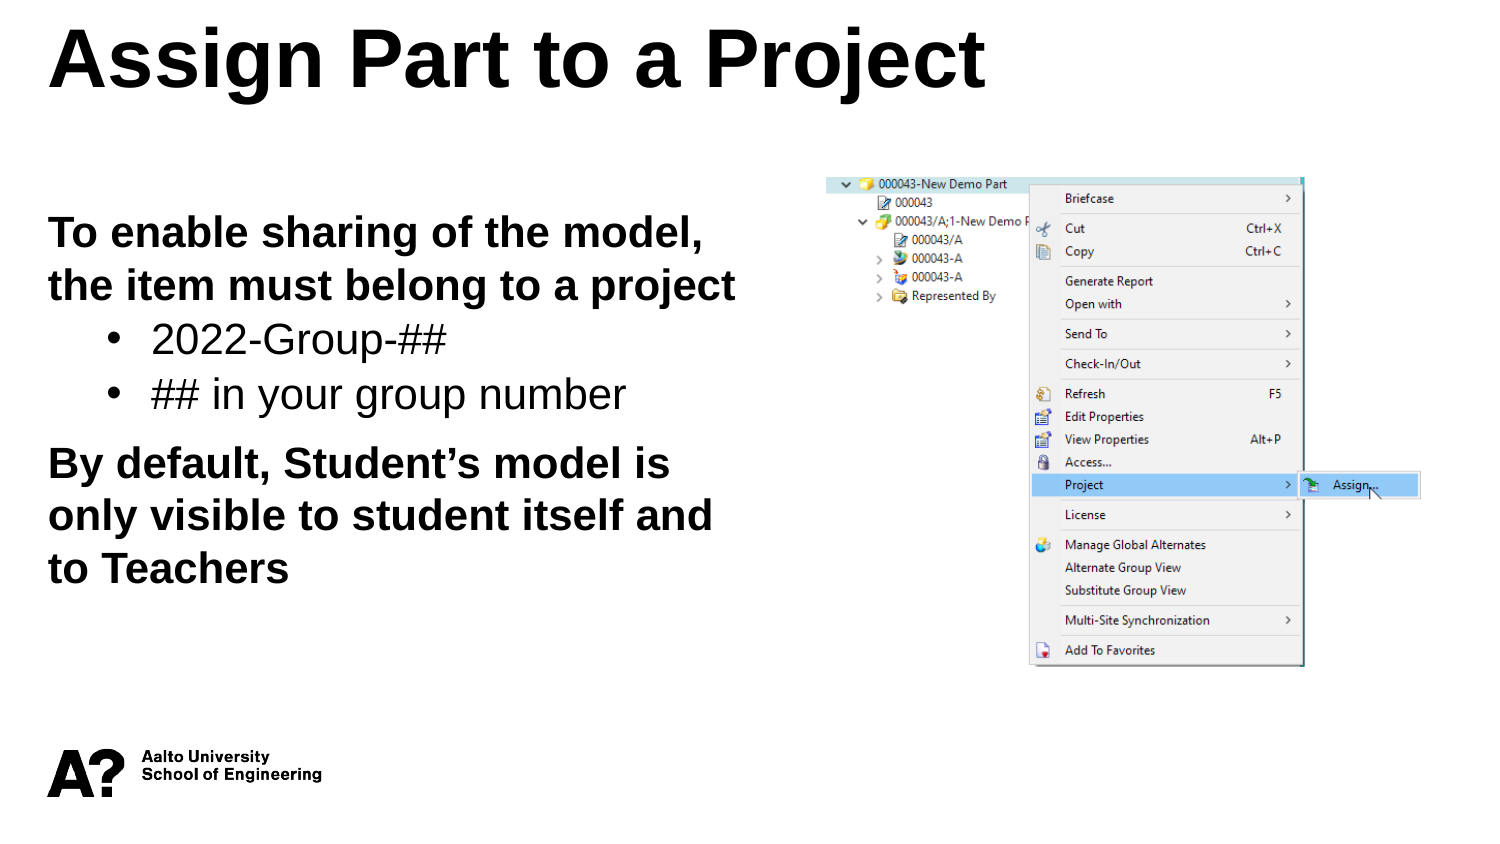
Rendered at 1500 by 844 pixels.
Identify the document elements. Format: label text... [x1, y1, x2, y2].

list To enable sharing of the model, the item must belong to a project 2022-Group-## ## in your group number By default, Student’s model is only visible to student itself and to Teachers [47, 203, 750, 704]
picture [0, 703, 368, 844]
list Assign Part to a Project [47, 4, 1442, 169]
picture [826, 177, 1421, 667]
